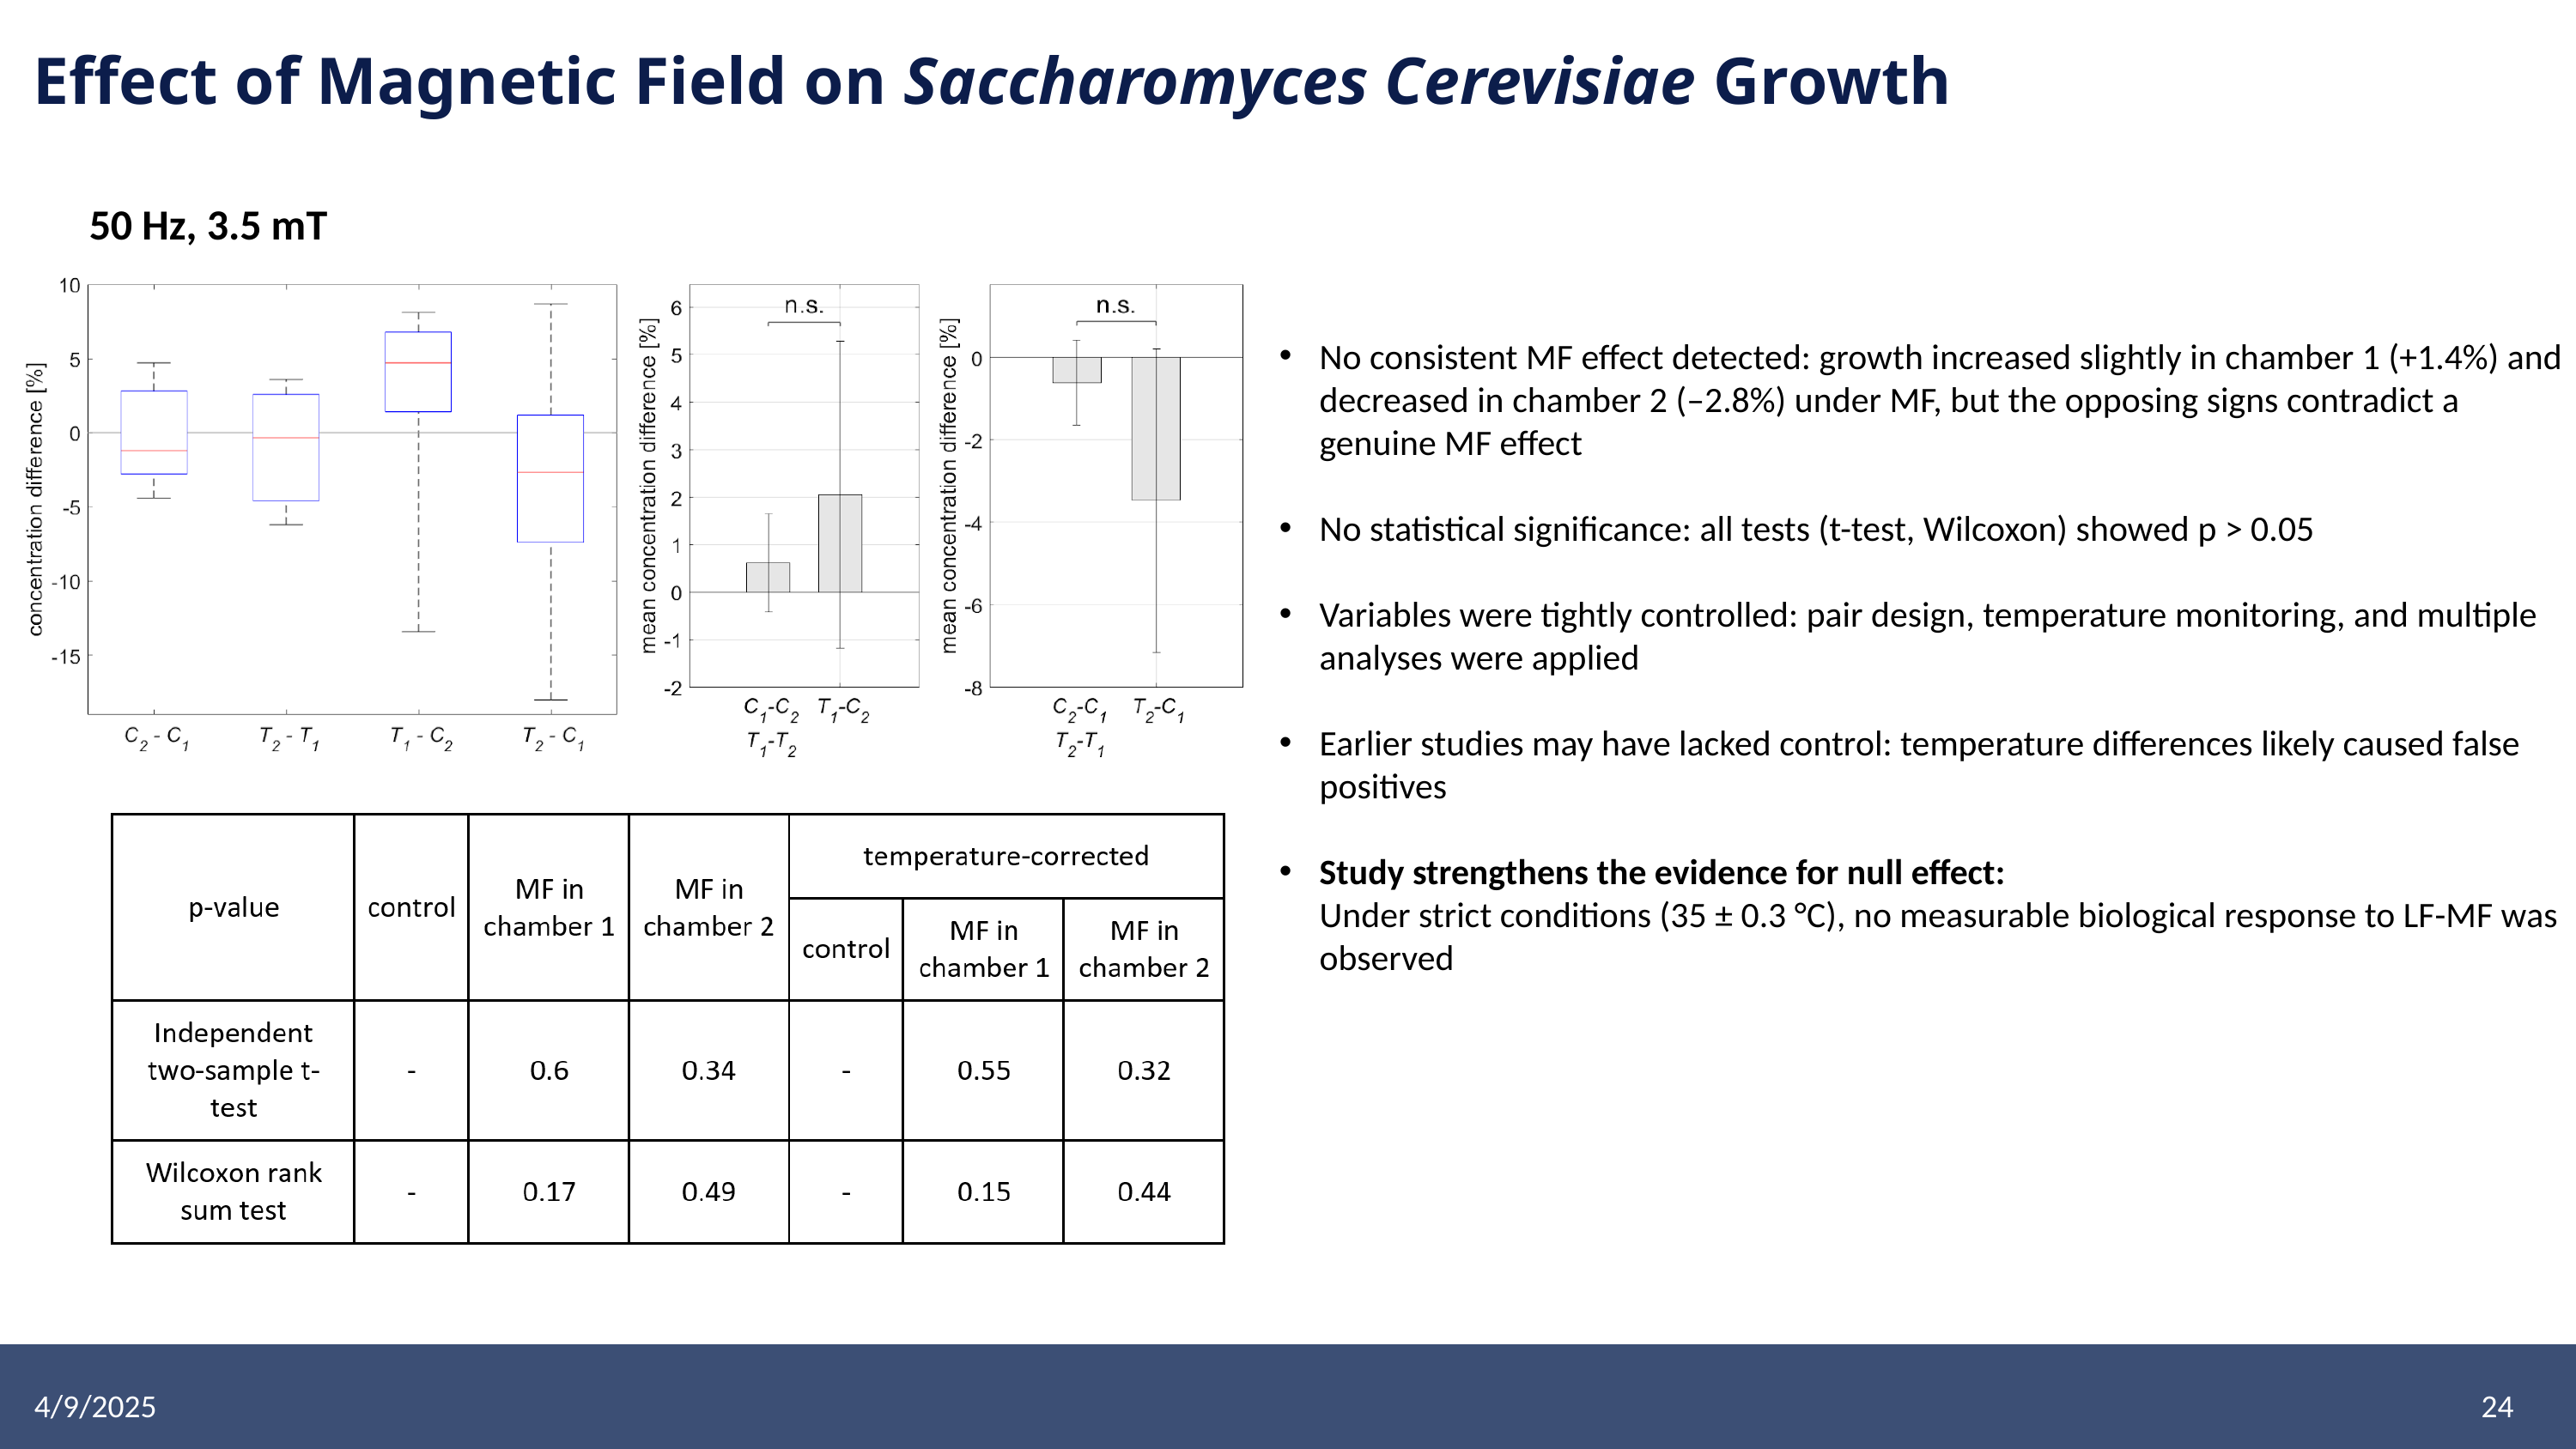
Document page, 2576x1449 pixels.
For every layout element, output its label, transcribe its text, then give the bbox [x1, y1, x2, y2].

text_box No consistent MF effect detected: growth increased slightly in chamber 1 (+1.4%) and decreased in chamber 2 (–2.8%) under MF, but the opposing signs contradict a genuine MF effect No statistical significance: all tests (t-test, Wilcoxon) showed p > 0.05 Variables were tightly controlled: pair design, temperature monitoring, and multiple analyses were applied Earlier studies may have lacked control: temperature differences likely caused false positives Study strengthens the evidence for null effect: Under strict conditions (35 ± 0.3 °C), no measurable biological response to LF-MF was observed [1267, 327, 2576, 985]
text_box Effect of Magnetic Field on Saccharomyces Cerevisiae Growth [0, 0, 2576, 118]
picture [18, 270, 1249, 765]
picture [106, 809, 1230, 1246]
text_box 50 Hz, 3.5 mT [76, 191, 341, 255]
